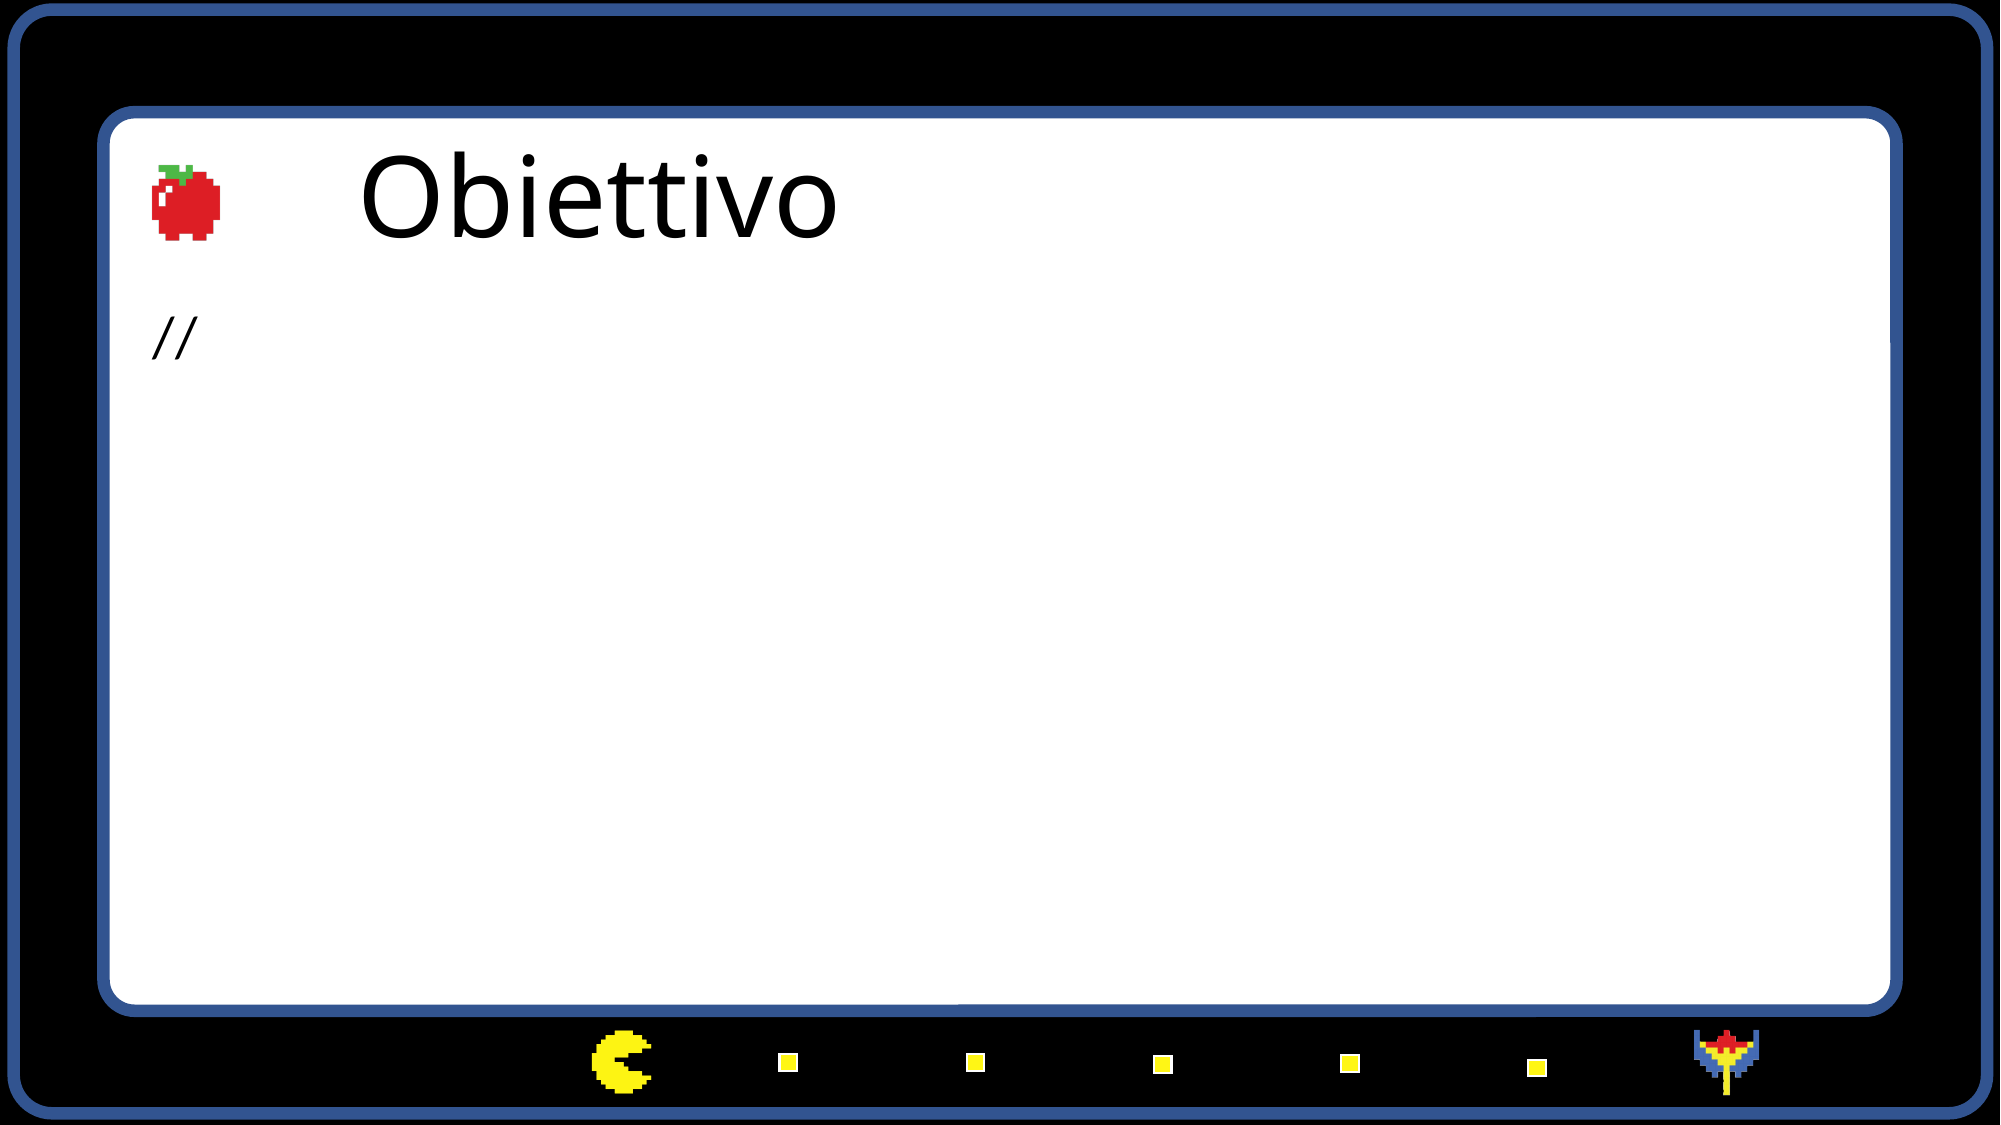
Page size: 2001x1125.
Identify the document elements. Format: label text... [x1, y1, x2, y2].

text_box [1340, 1054, 1360, 1073]
picture [119, 154, 253, 253]
text_box [0, 115, 12, 1007]
text_box [12, 8, 1989, 1115]
text_box [966, 1053, 985, 1072]
picture [1669, 1021, 1784, 1105]
text_box [0, 1007, 2000, 1125]
text_box [778, 1053, 798, 1072]
title Obiettivo [137, 141, 1863, 262]
text_box [1527, 1059, 1547, 1077]
text_box [1989, 115, 2000, 1007]
picture [585, 1025, 658, 1098]
text_box [1153, 1055, 1173, 1074]
text_box [0, 0, 2000, 115]
